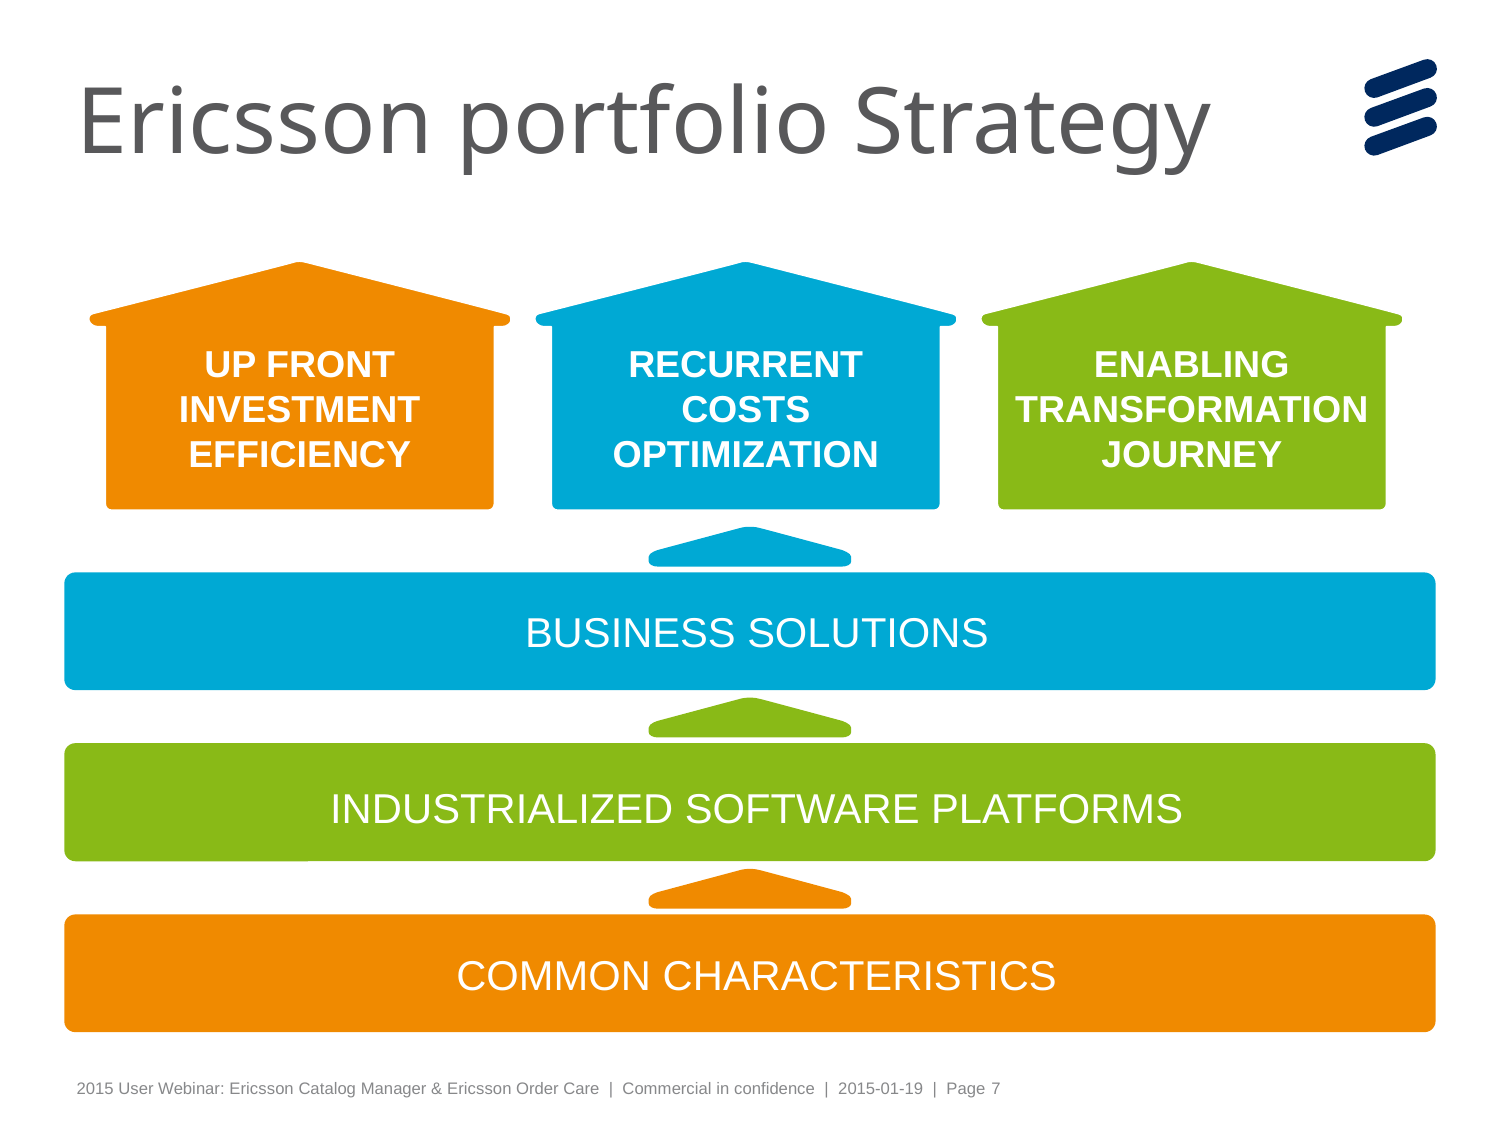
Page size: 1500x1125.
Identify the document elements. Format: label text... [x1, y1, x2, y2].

text_box [534, 261, 957, 332]
text_box INDUSTRIALIZED SOFTWARE PLATFORMS [64, 743, 1436, 862]
text_box RECURRENT COSTS OPTIMIZATION [531, 332, 961, 482]
text_box UP FRONT INVESTMENT EFFICIENCY [85, 332, 515, 482]
text_box [88, 261, 511, 332]
text_box COMMON CHARACTERISTICS [64, 914, 1436, 1033]
text_box ENABLING TRANSFORMATION JOURNEY [977, 332, 1407, 482]
text_box [648, 697, 852, 738]
text_box BUSINESS SOLUTIONS [64, 572, 1436, 691]
text_box [997, 482, 1387, 511]
text_box [551, 482, 941, 511]
text_box [980, 261, 1404, 332]
text_box [648, 868, 852, 909]
text_box [105, 482, 495, 511]
title Ericsson portfolio Strategy [64, 39, 1294, 218]
text_box [648, 526, 852, 567]
